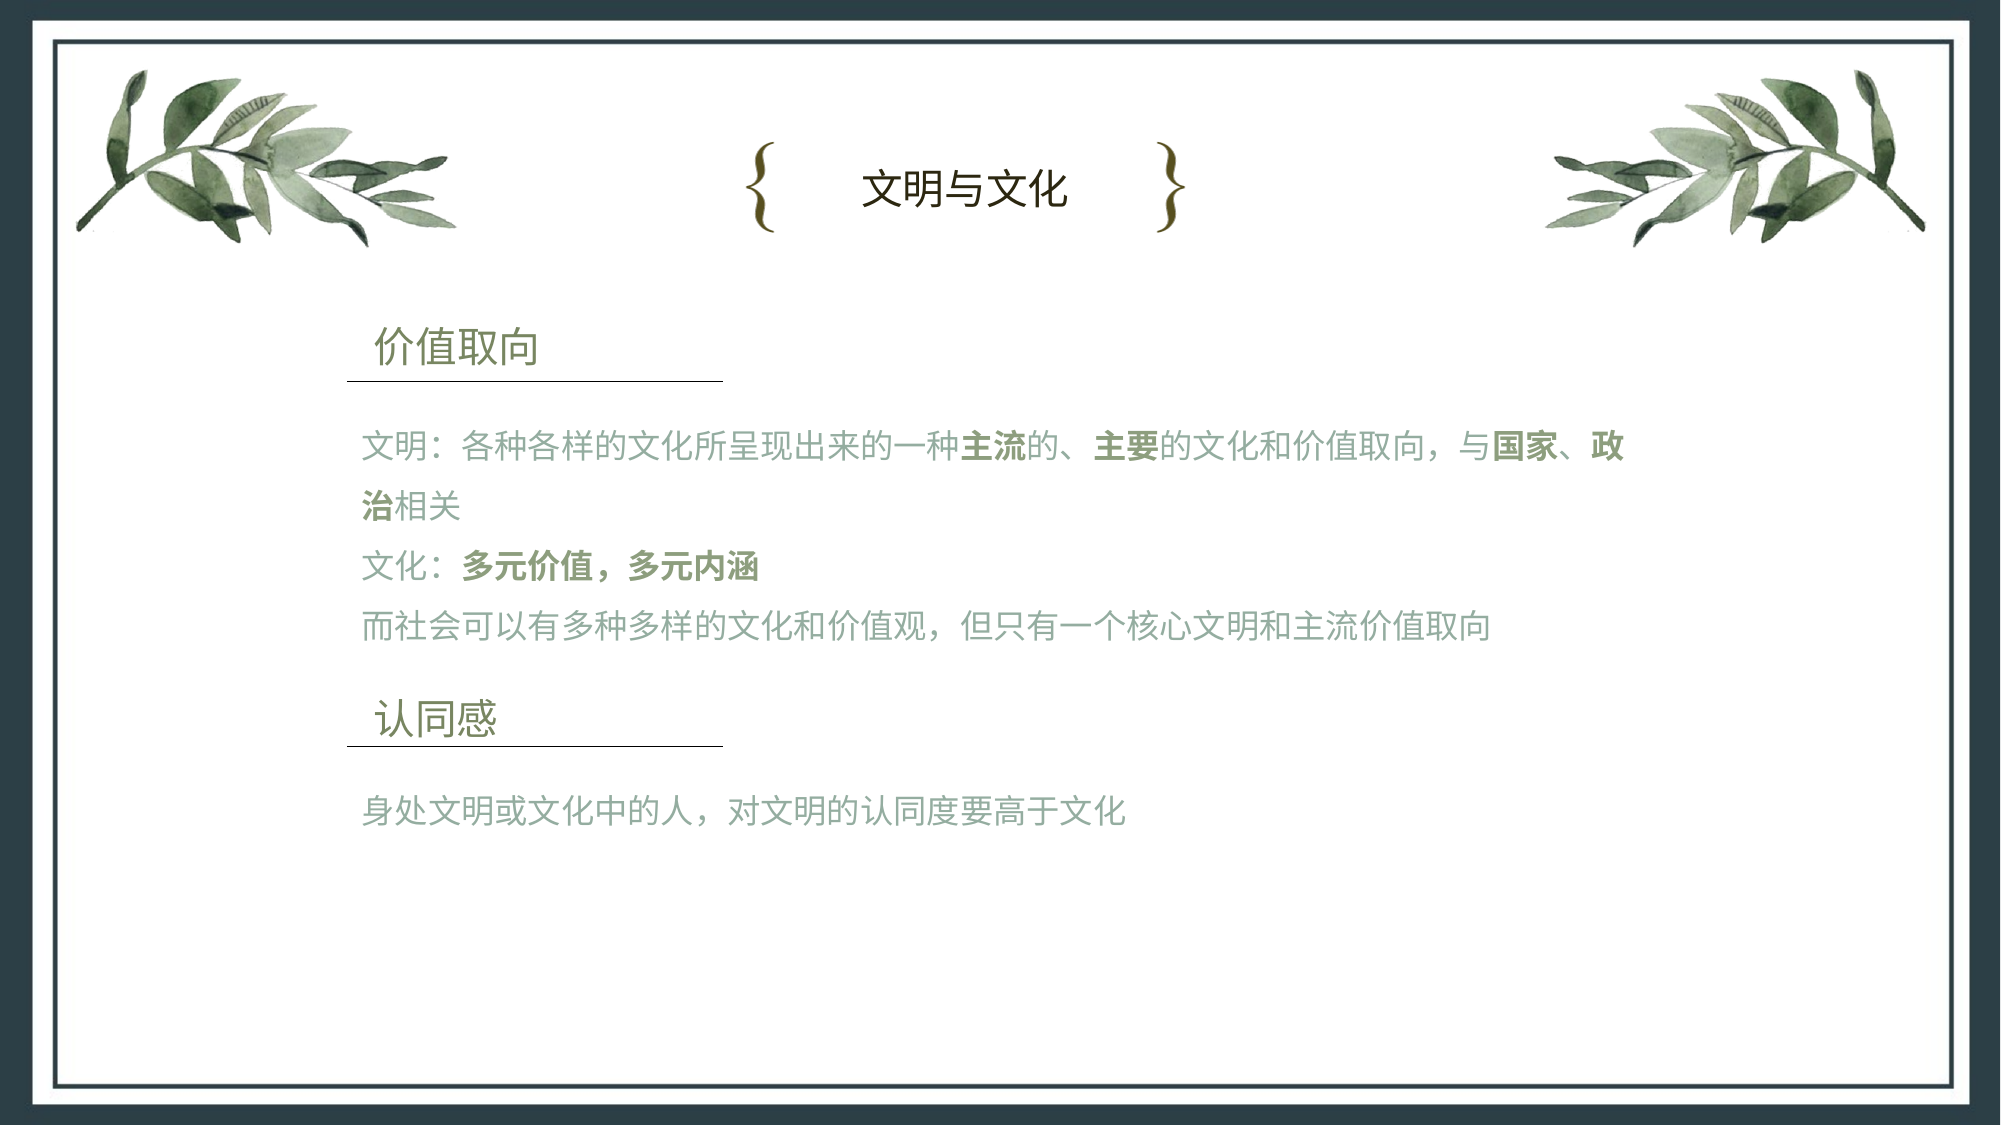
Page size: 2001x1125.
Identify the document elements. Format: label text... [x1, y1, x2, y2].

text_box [69, 16, 1931, 288]
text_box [672, 85, 1259, 296]
picture [0, 0, 2001, 1125]
text_box 身处文明或文化中的人，对文明的认同度要高于文化 [346, 762, 1304, 838]
text_box 认同感 [358, 685, 514, 746]
text_box 价值取向 [358, 313, 556, 378]
text_box 认同感 [358, 747, 514, 751]
text_box 文明：各种各样的文化所呈现出来的一种主流的、主要的文化和价值取向，与国家、政治相关 文化：多元价值，多元内涵 而社会可以有多种多样的文化和价值观，但只有一个核心文明和主流价值取向 [346, 398, 1642, 653]
